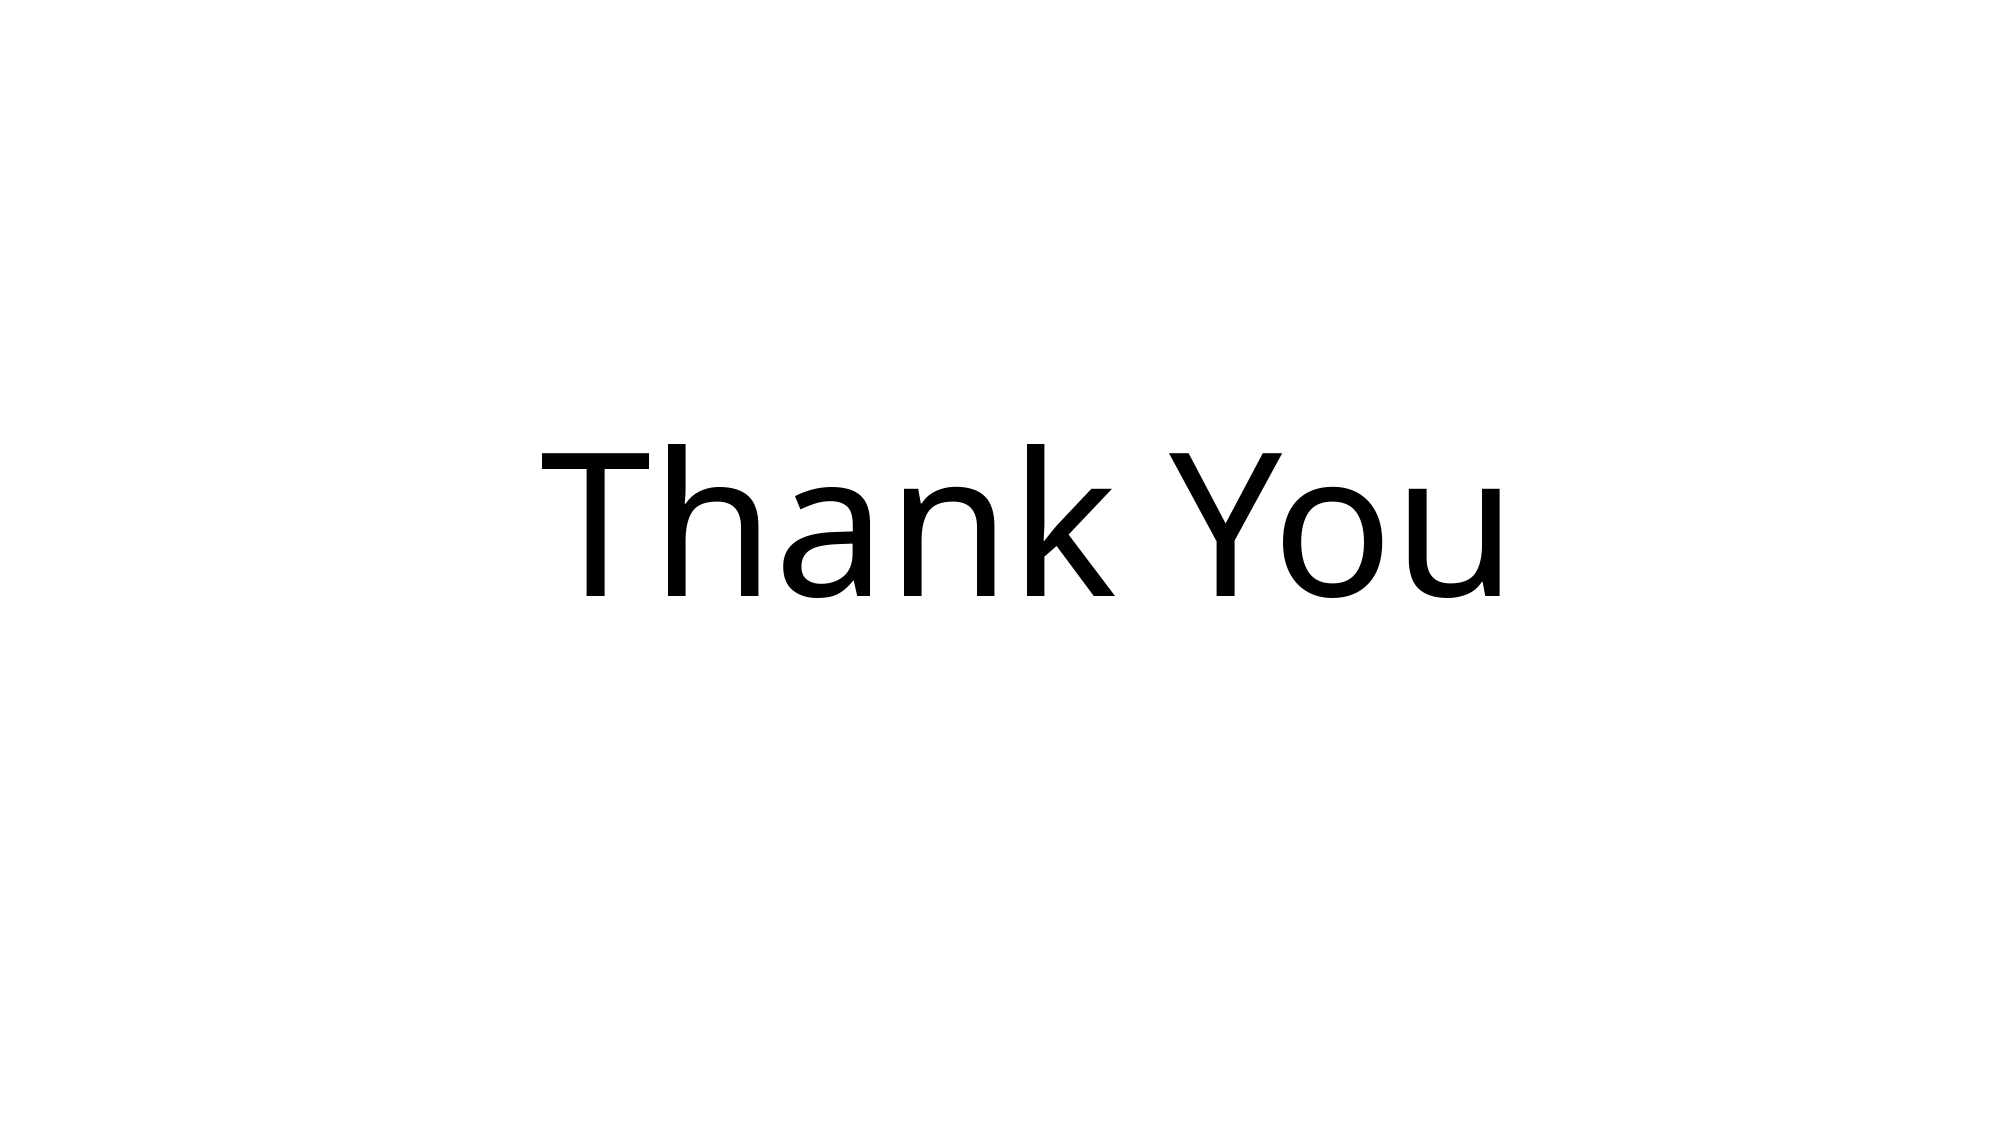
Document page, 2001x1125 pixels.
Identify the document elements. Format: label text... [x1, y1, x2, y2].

text_box Thank You [525, 389, 1634, 645]
